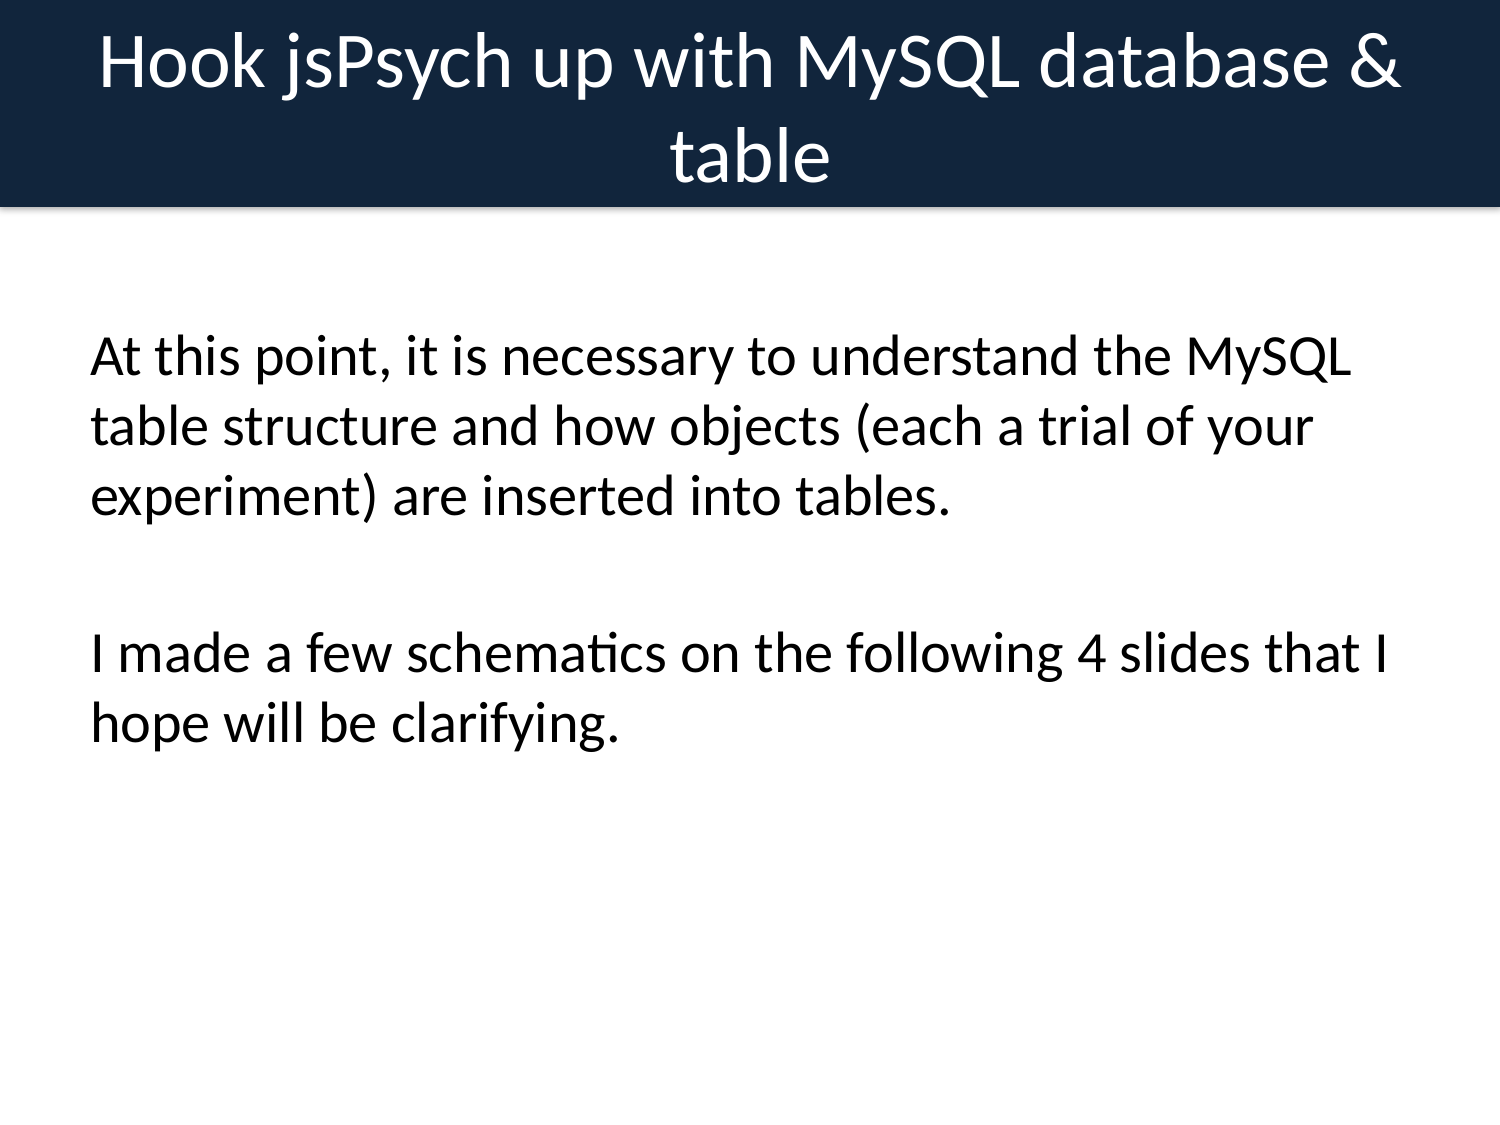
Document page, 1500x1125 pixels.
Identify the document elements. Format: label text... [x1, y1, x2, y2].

text_box Hook jsPsych up with MySQL database & table [0, 0, 1500, 206]
text_box At this point, it is necessary to understand the MySQL table structure and how objects (each a trial of your experiment) are inserted into tables. I made a few schematics on the following 4 slides that I hope will be clarifying. [74, 309, 1425, 1089]
